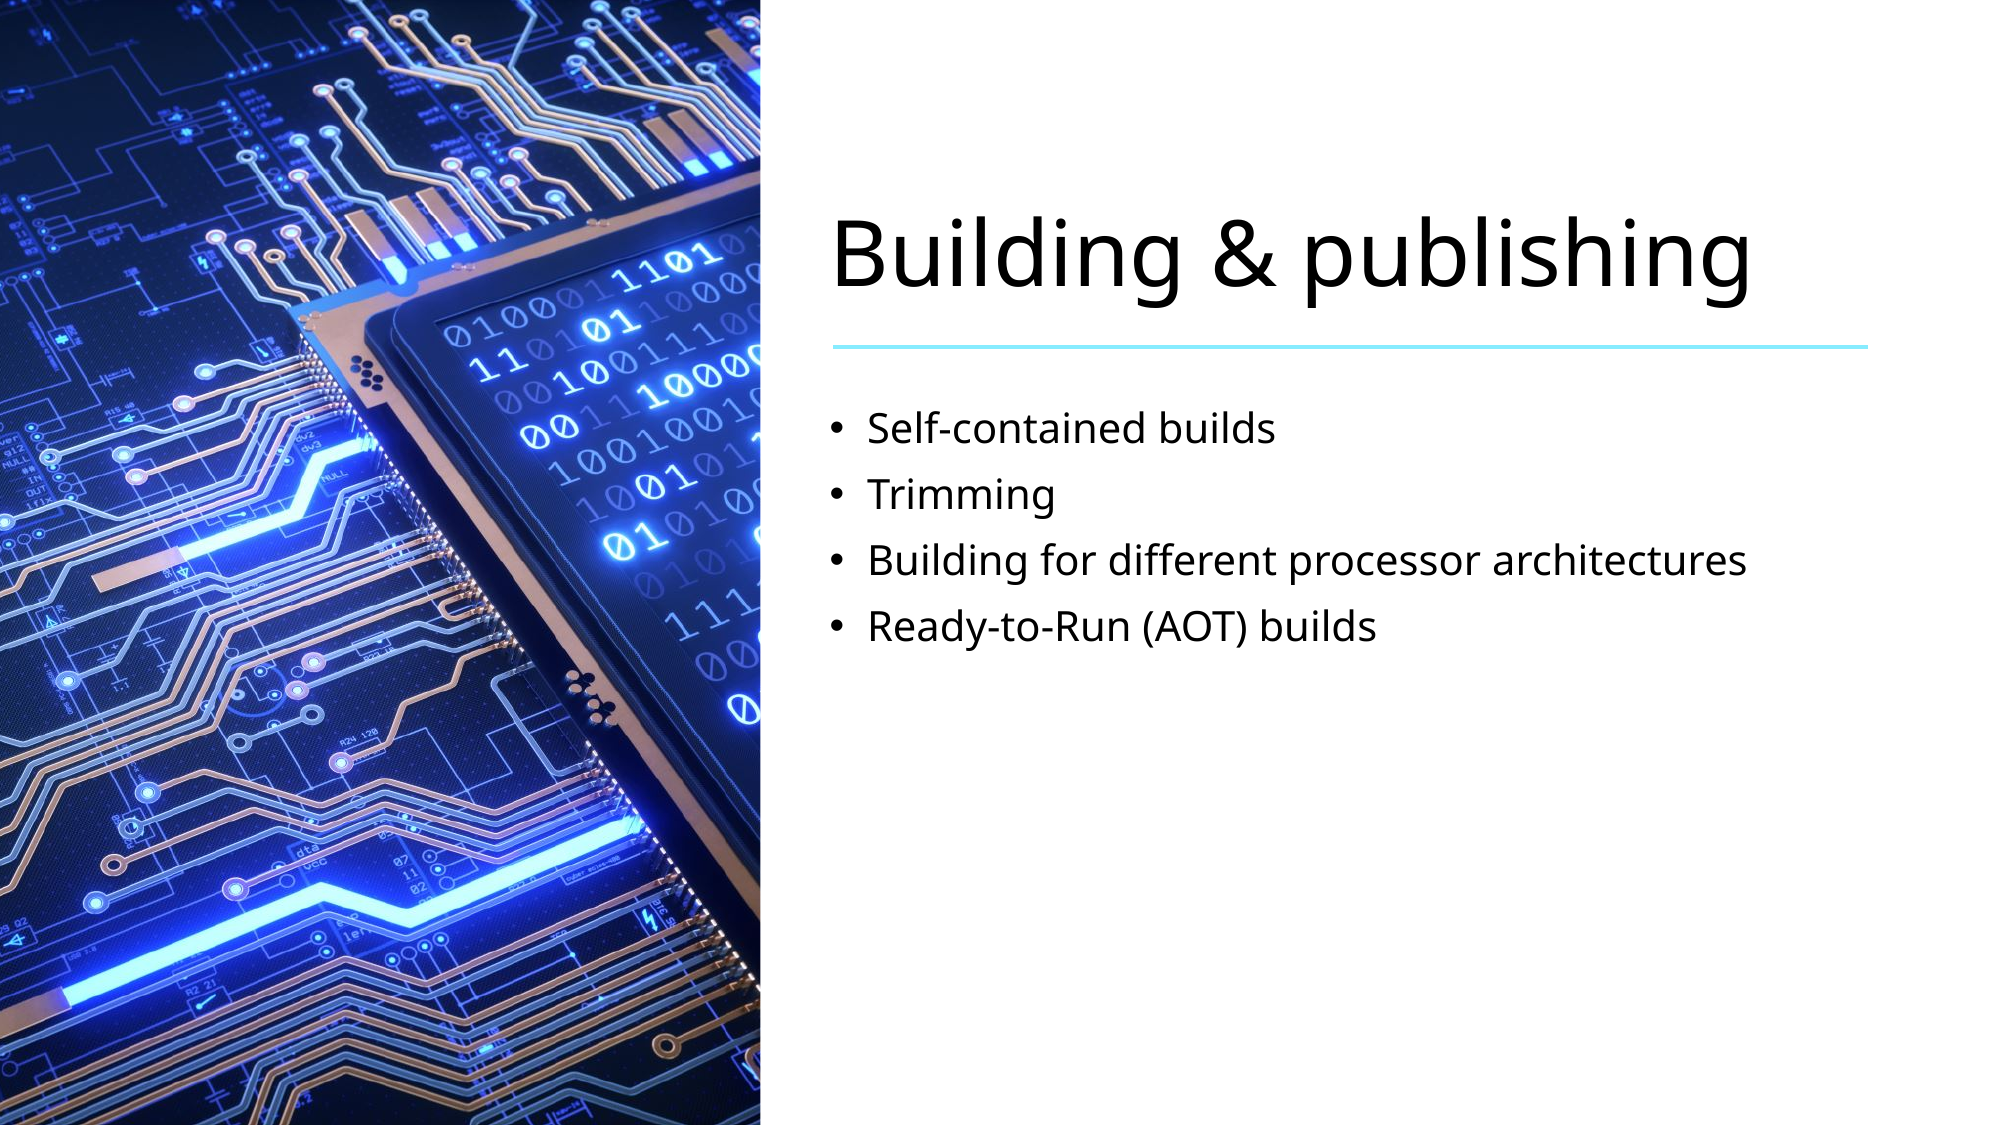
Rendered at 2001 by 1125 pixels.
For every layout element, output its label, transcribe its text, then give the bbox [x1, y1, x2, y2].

picture [0, 0, 761, 1125]
title Building & publishing [814, 103, 1895, 315]
list Self-contained builds Trimming Building for different processor architectures Ready-to-Run (AOT) builds [814, 399, 1895, 1021]
